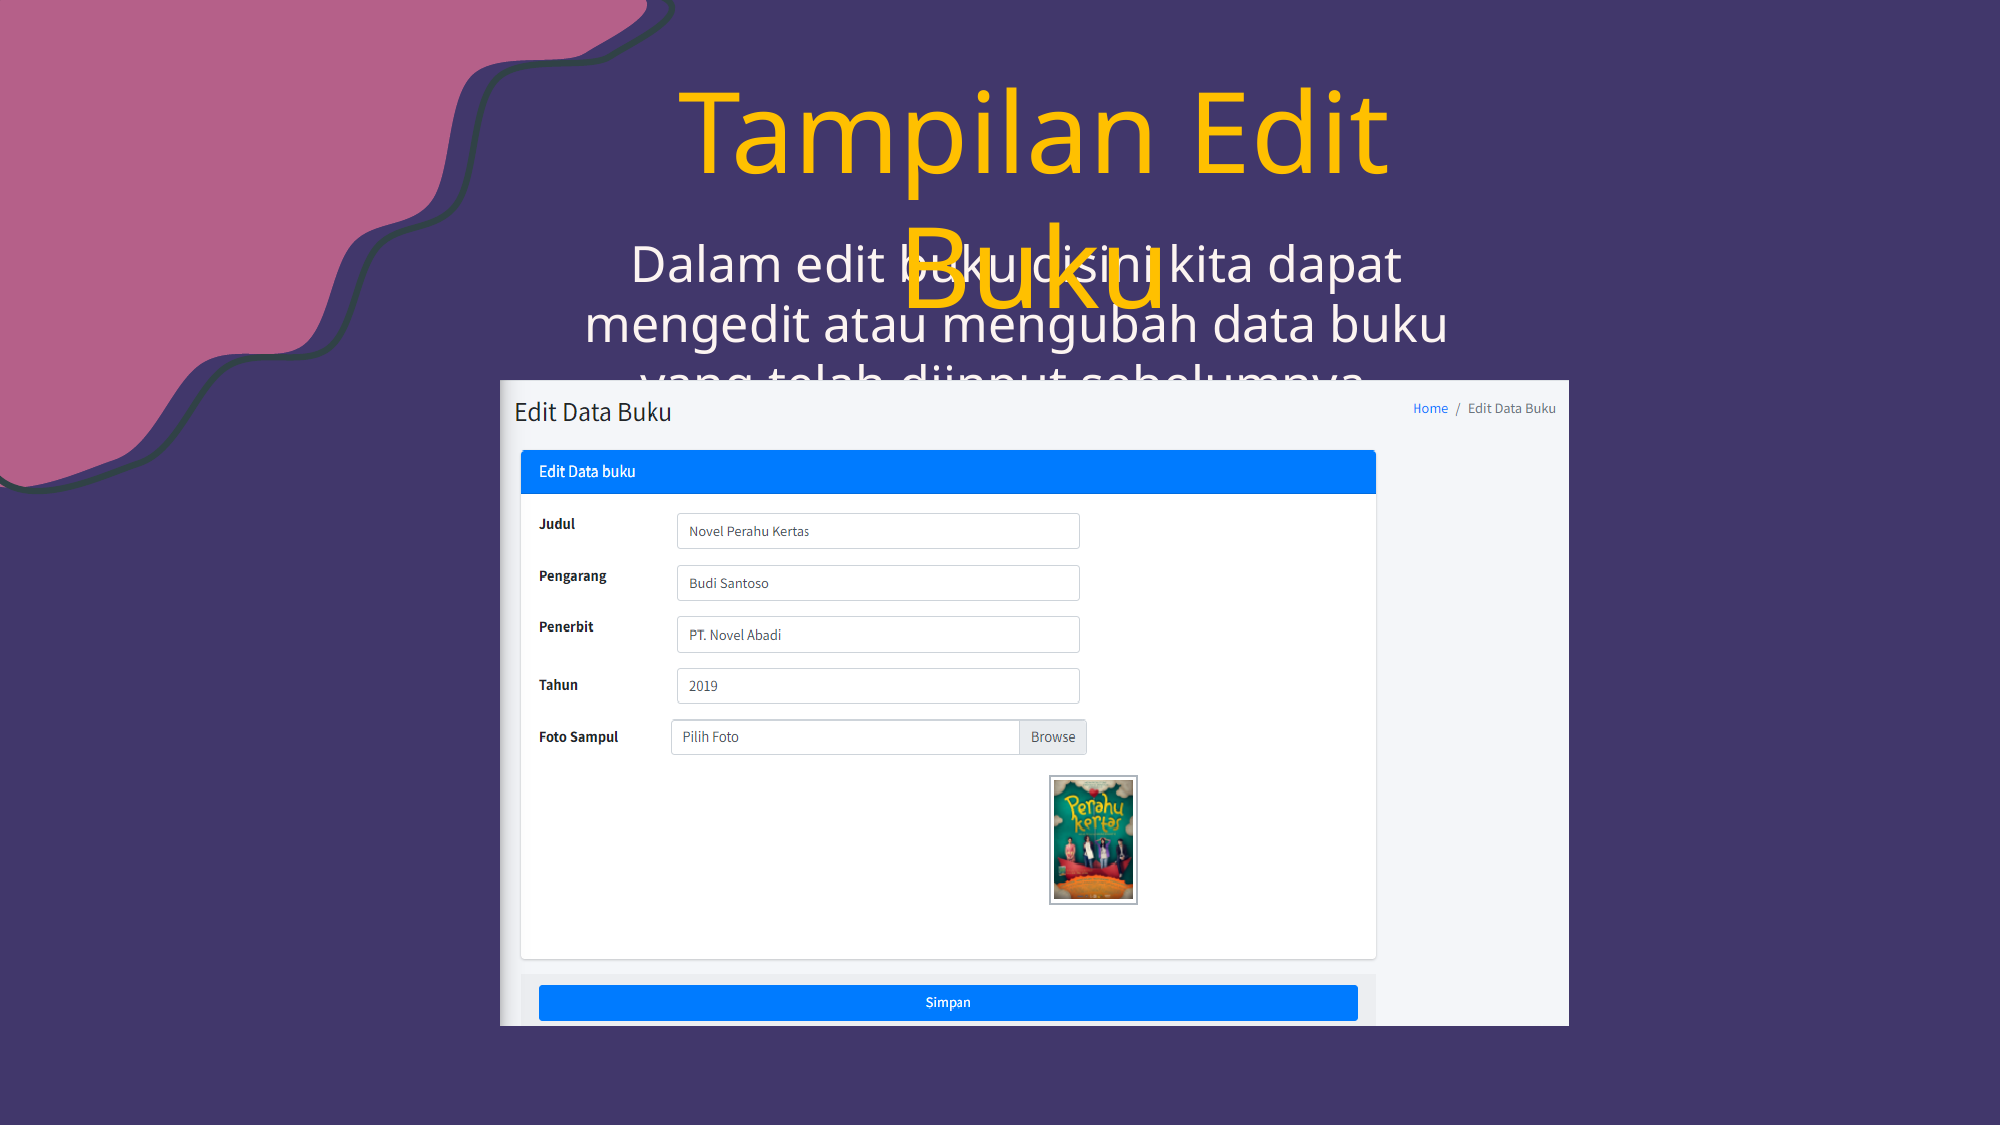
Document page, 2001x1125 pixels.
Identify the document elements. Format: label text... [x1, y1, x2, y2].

text_box Dalam edit buku disini kita dapat mengedit atau mengubah data buku yang telah diinput sebelumnya. [535, 224, 1499, 380]
picture [499, 380, 1569, 1026]
text_box [0, 482, 12, 489]
text_box Tampilan Edit Buku [552, 54, 1516, 339]
text_box [0, 0, 674, 493]
